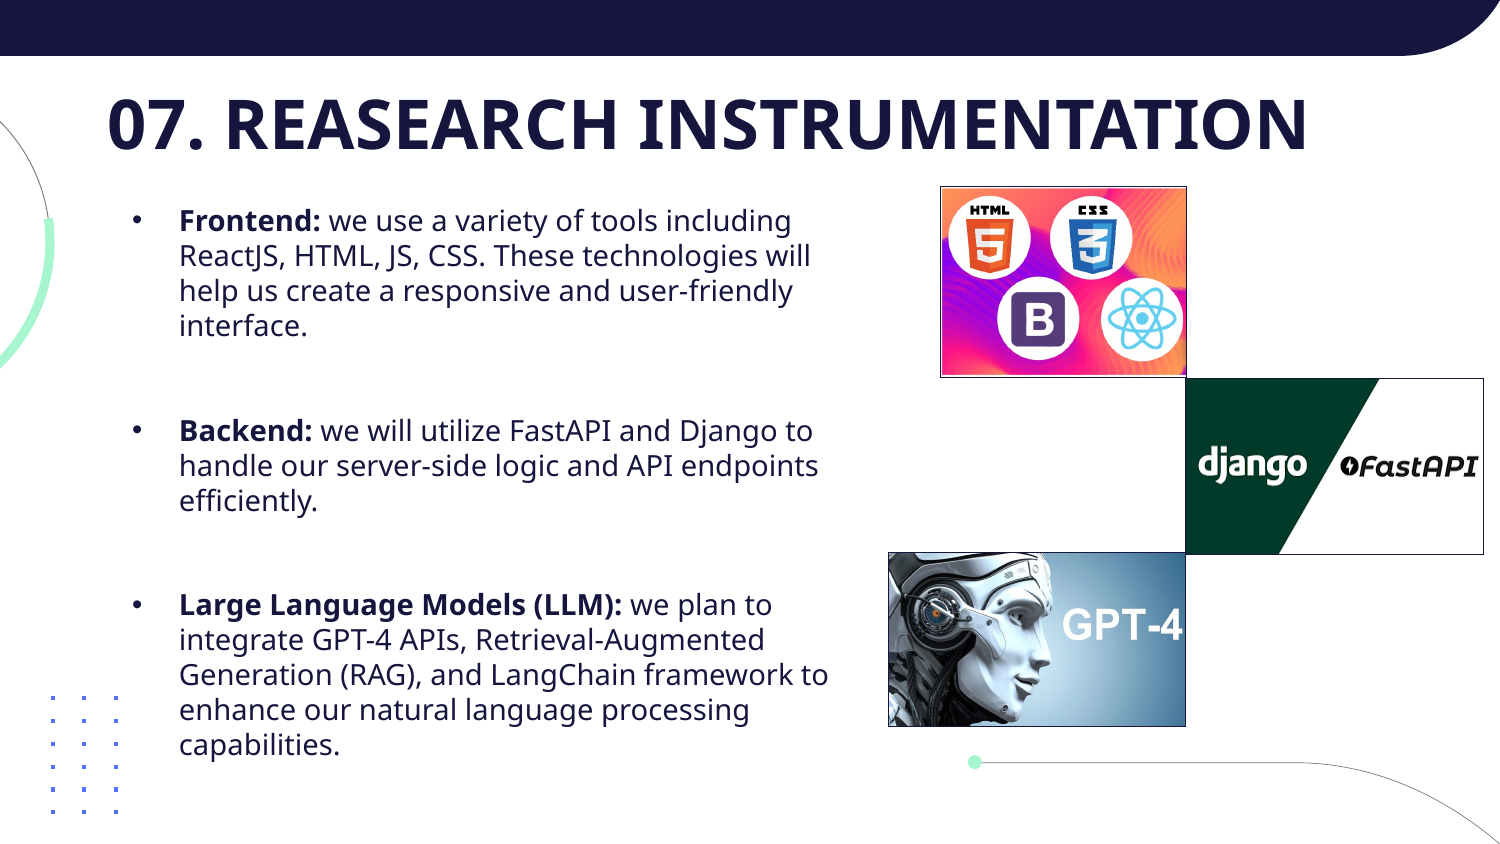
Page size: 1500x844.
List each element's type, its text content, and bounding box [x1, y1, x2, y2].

text_box 07. REASEARCH INSTRUMENTATION [92, 65, 1352, 161]
picture [888, 186, 1485, 727]
subtitle Frontend: we use a variety of tools including ReactJS, HTML, JS, CSS. These technologies will help us create a responsive and user-friendly interface. Backend: we will utilize FastAPI and Django to handle our server-side logic and API endpoints efficiently. Large Language Models (LLM): we plan to integrate GPT-4 APIs, Retrieval-Augmented Generation (RAG), and LangChain framework to enhance our natural language processing capabilities. [92, 187, 889, 750]
